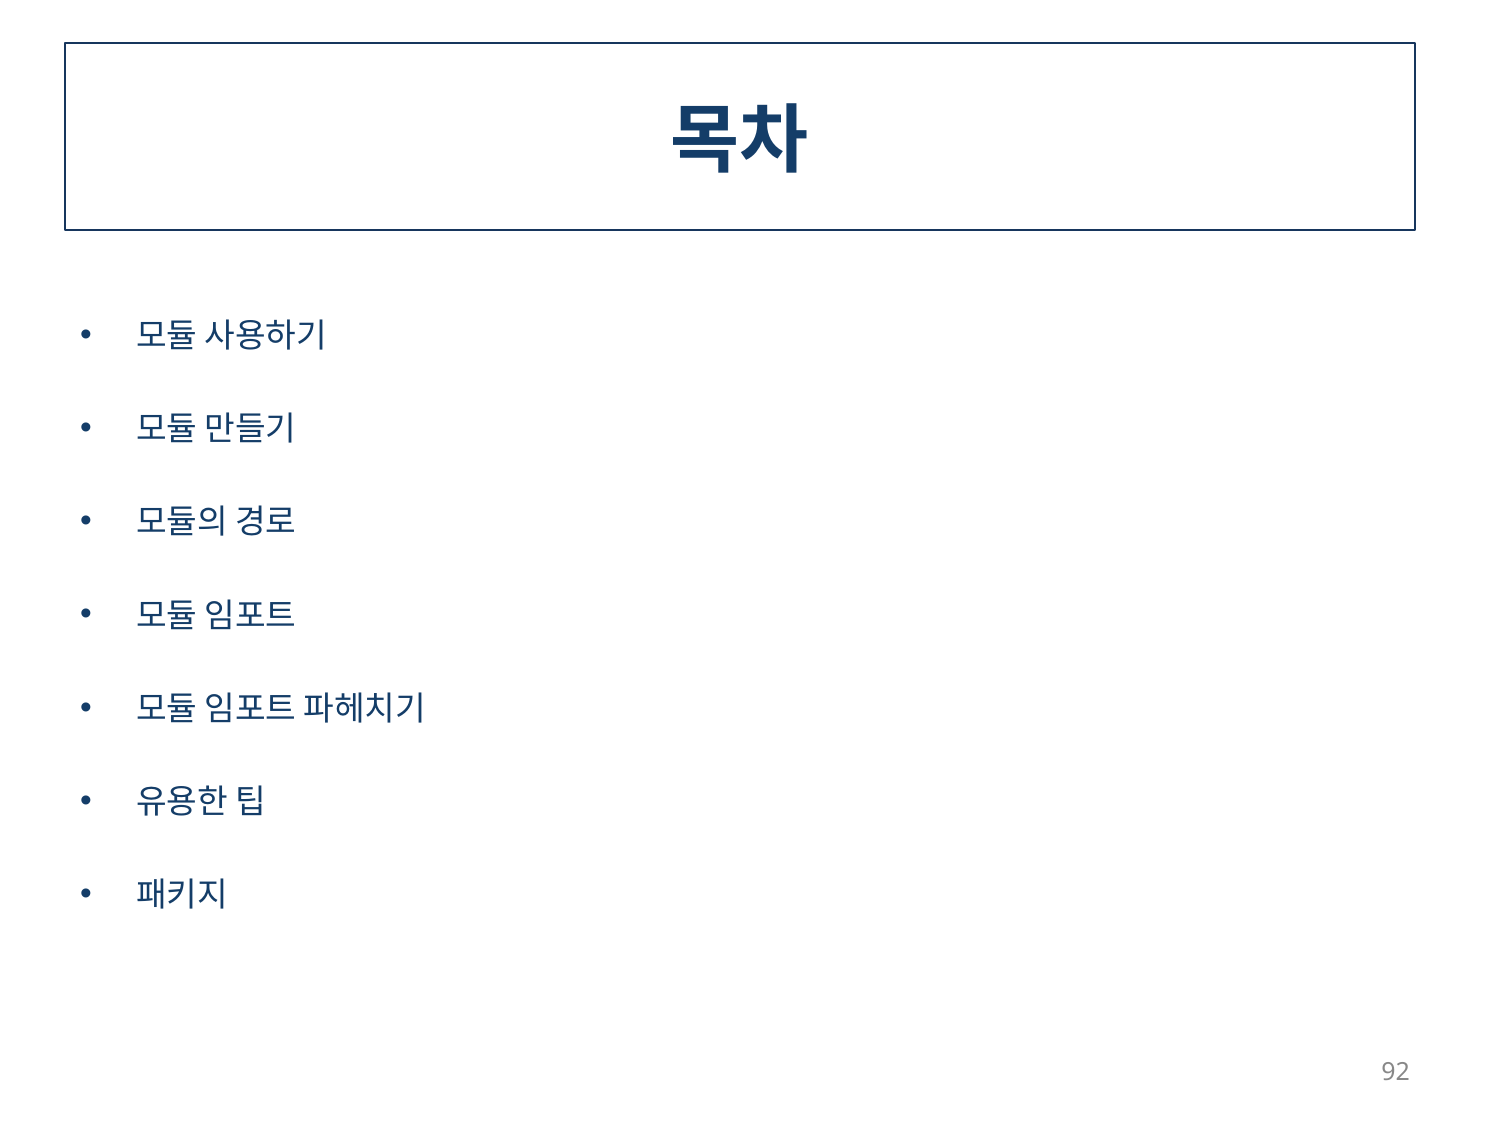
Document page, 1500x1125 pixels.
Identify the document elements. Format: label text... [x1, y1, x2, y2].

slide_number 92 [1074, 1042, 1425, 1103]
list 모듈 사용하기 모듈 만들기 모듈의 경로 모듈 임포트 모듈 임포트 파헤치기 유용한 팁 패키지 [64, 255, 1415, 1028]
title 목차 [64, 42, 1416, 231]
